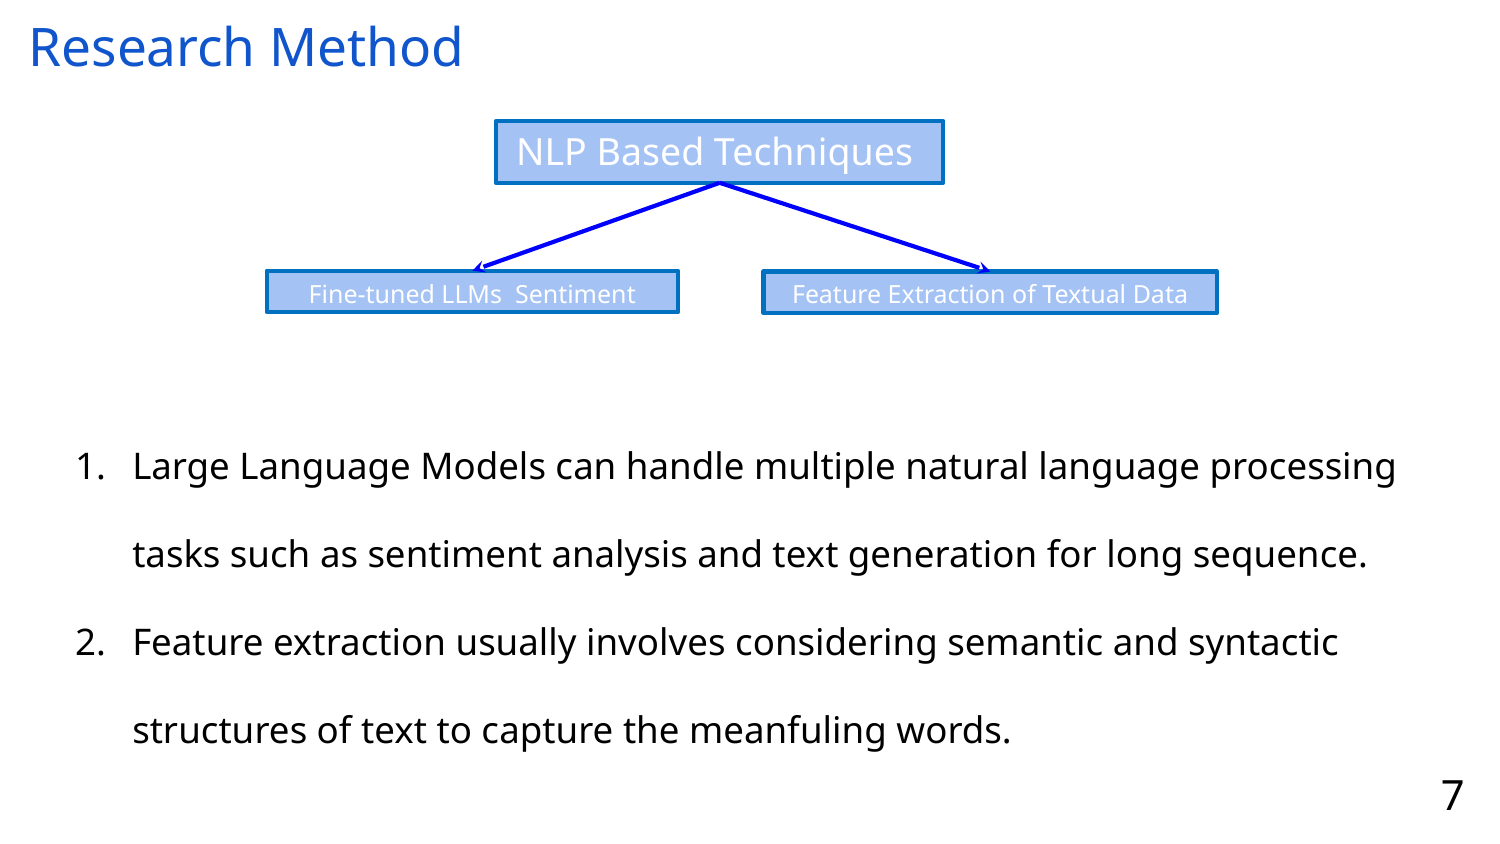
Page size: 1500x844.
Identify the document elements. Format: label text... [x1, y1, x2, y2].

text_box Feature Extraction of Textual Data [763, 271, 1218, 313]
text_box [719, 182, 991, 272]
text_box Fine-tuned LLMs Sentiment Analysis [266, 270, 679, 313]
title Research Method [13, 0, 1412, 92]
text_box NLP Based Techniques [495, 120, 944, 181]
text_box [472, 182, 718, 271]
slide_number ‹#› [1253, 764, 1480, 830]
list Large Language Models can handle multiple natural language processing tasks such as sentiment analysis and text generation for long sequence. Feature extraction usually involves considering semantic and syntactic structures of text to capture the meanfuling words. [39, 383, 1438, 805]
